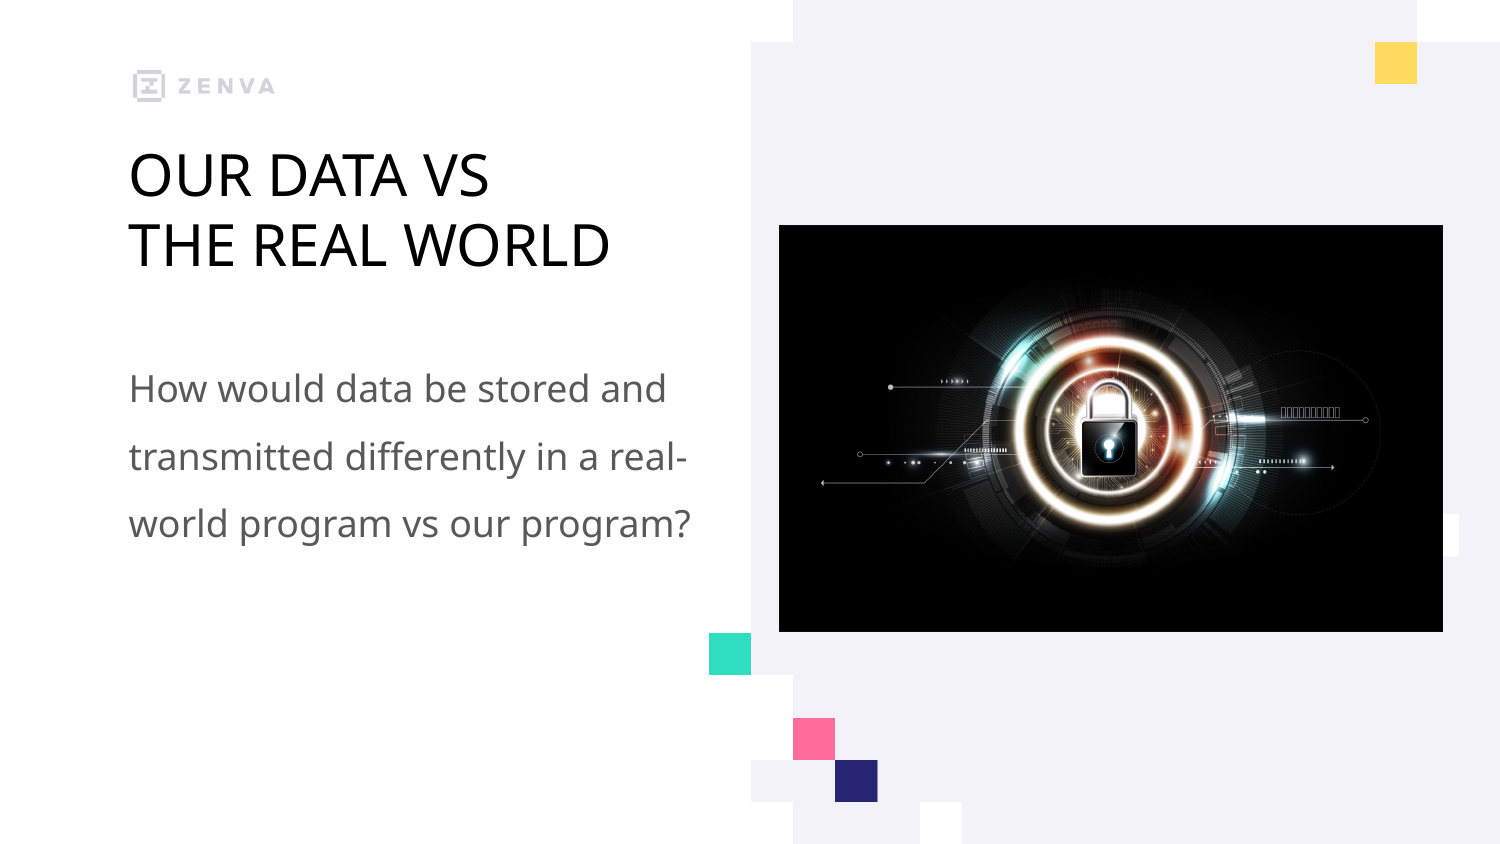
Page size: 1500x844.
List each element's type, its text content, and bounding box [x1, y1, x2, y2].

picture [0, 0, 1500, 844]
list How would data be stored and transmitted differently in a real-world program vs our program? [113, 327, 709, 778]
title OUR DATA VS THE REAL WORLD [113, 123, 1156, 217]
